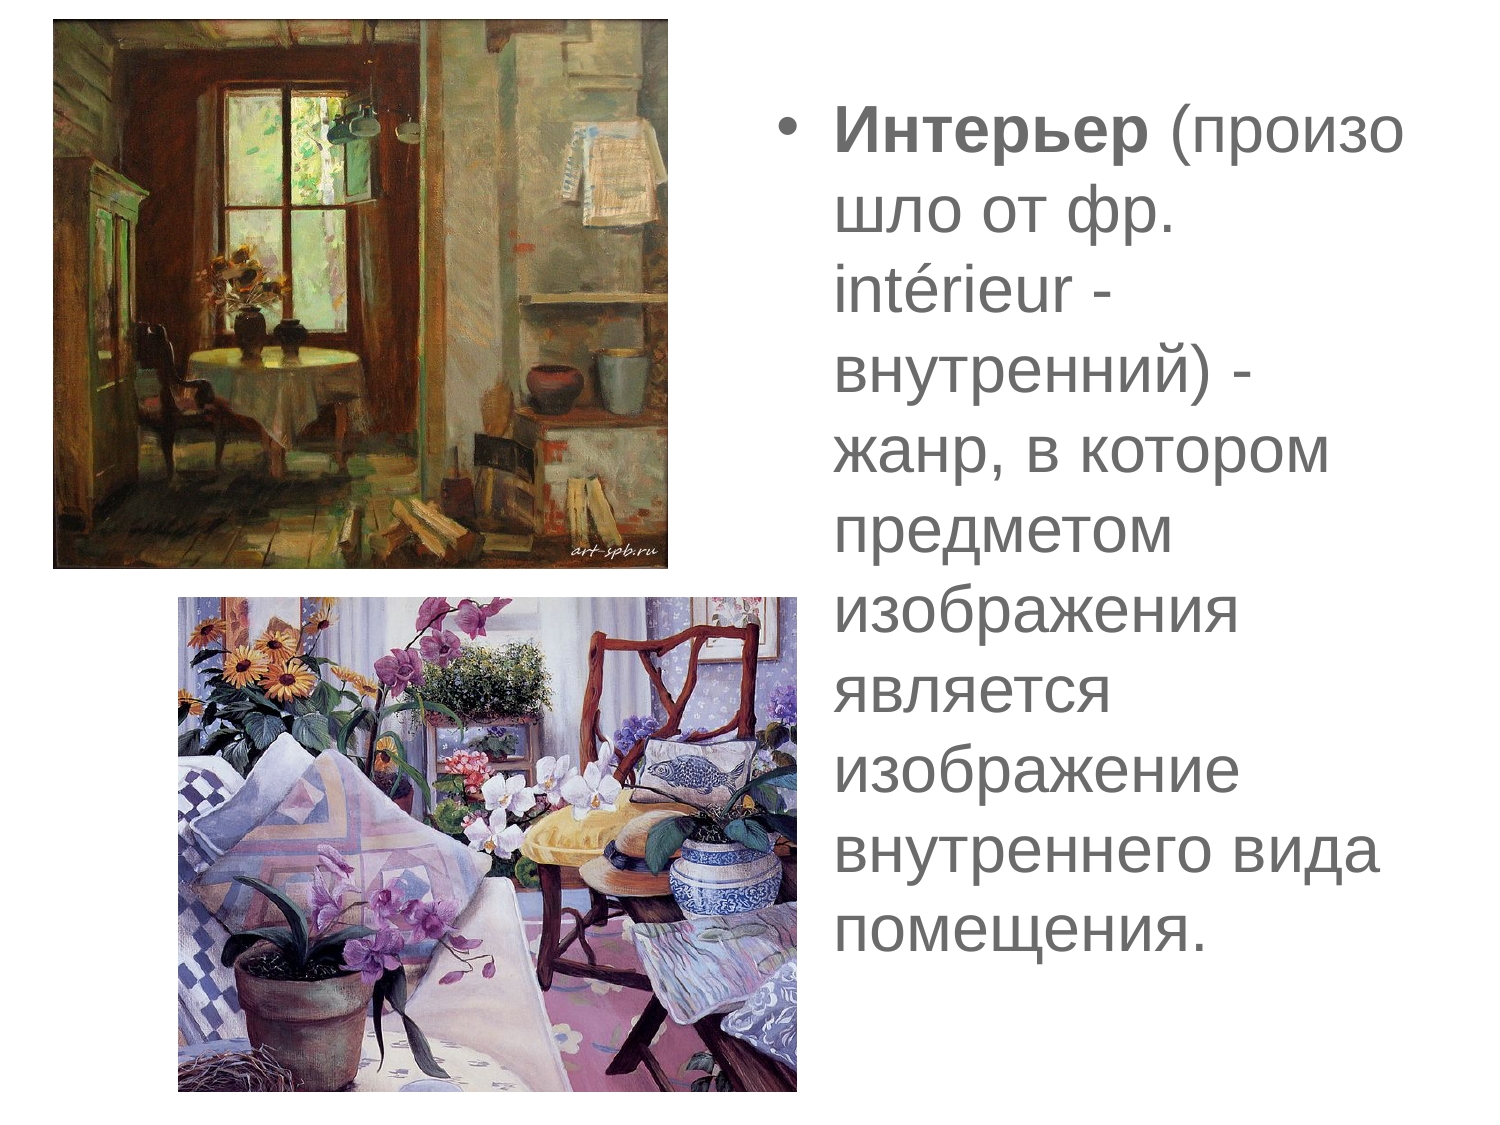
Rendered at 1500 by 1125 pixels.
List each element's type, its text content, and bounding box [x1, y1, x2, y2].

picture [52, 18, 668, 570]
list Интерьер (произошло от фр. intérieur - внутренний) - жанр, в котором предметом изображения является изображение внутреннего вида помещения. [761, 78, 1425, 1005]
picture [178, 597, 797, 1093]
